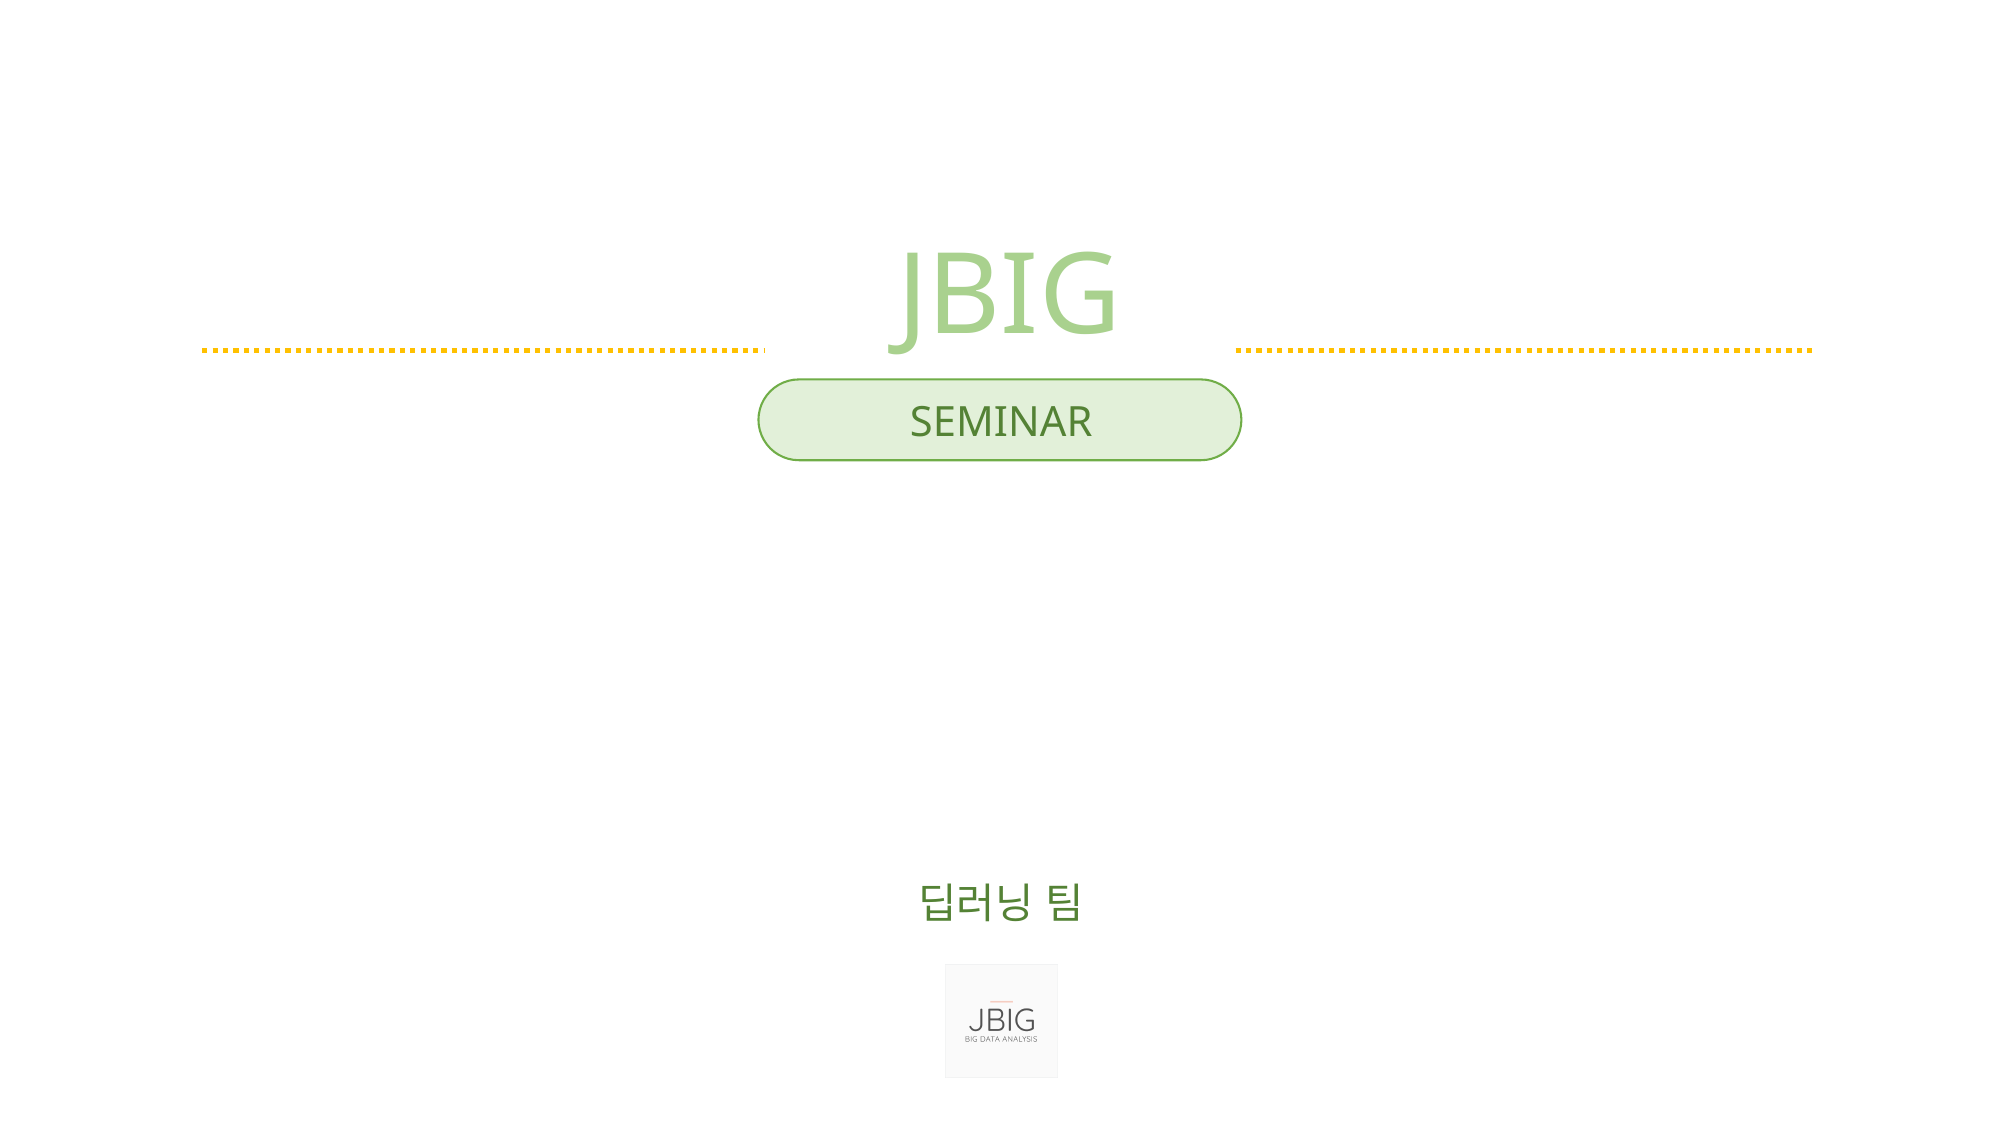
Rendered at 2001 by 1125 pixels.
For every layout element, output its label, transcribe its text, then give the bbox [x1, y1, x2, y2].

text_box SEMINAR [851, 387, 1152, 452]
picture [944, 963, 1058, 1078]
text_box [757, 378, 1243, 462]
text_box JBIG [811, 213, 1208, 364]
text_box 딥러닝 팀 [841, 869, 1162, 934]
